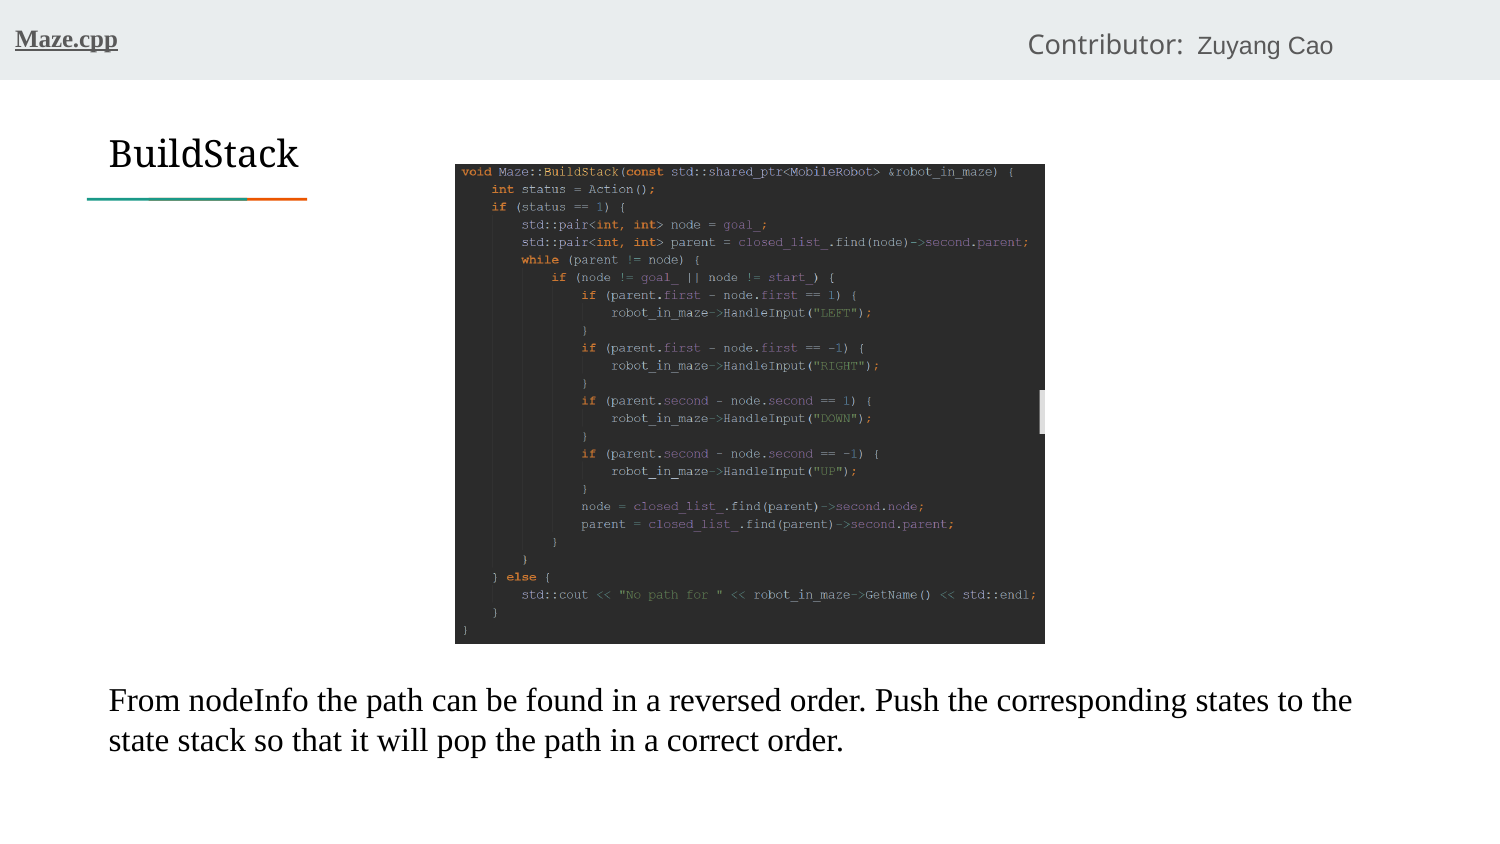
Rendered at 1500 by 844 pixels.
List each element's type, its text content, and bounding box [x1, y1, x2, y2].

text_box BuildStack [93, 114, 387, 195]
list Contributor: Zuyang Cao [1012, 7, 1493, 77]
text_box Maze.cpp [0, 7, 480, 77]
text_box From nodeInfo the path can be found in a reversed order. Push the corresponding states to the state stack so that it will pop the path in a correct order. [93, 662, 1386, 774]
picture [455, 164, 1045, 644]
